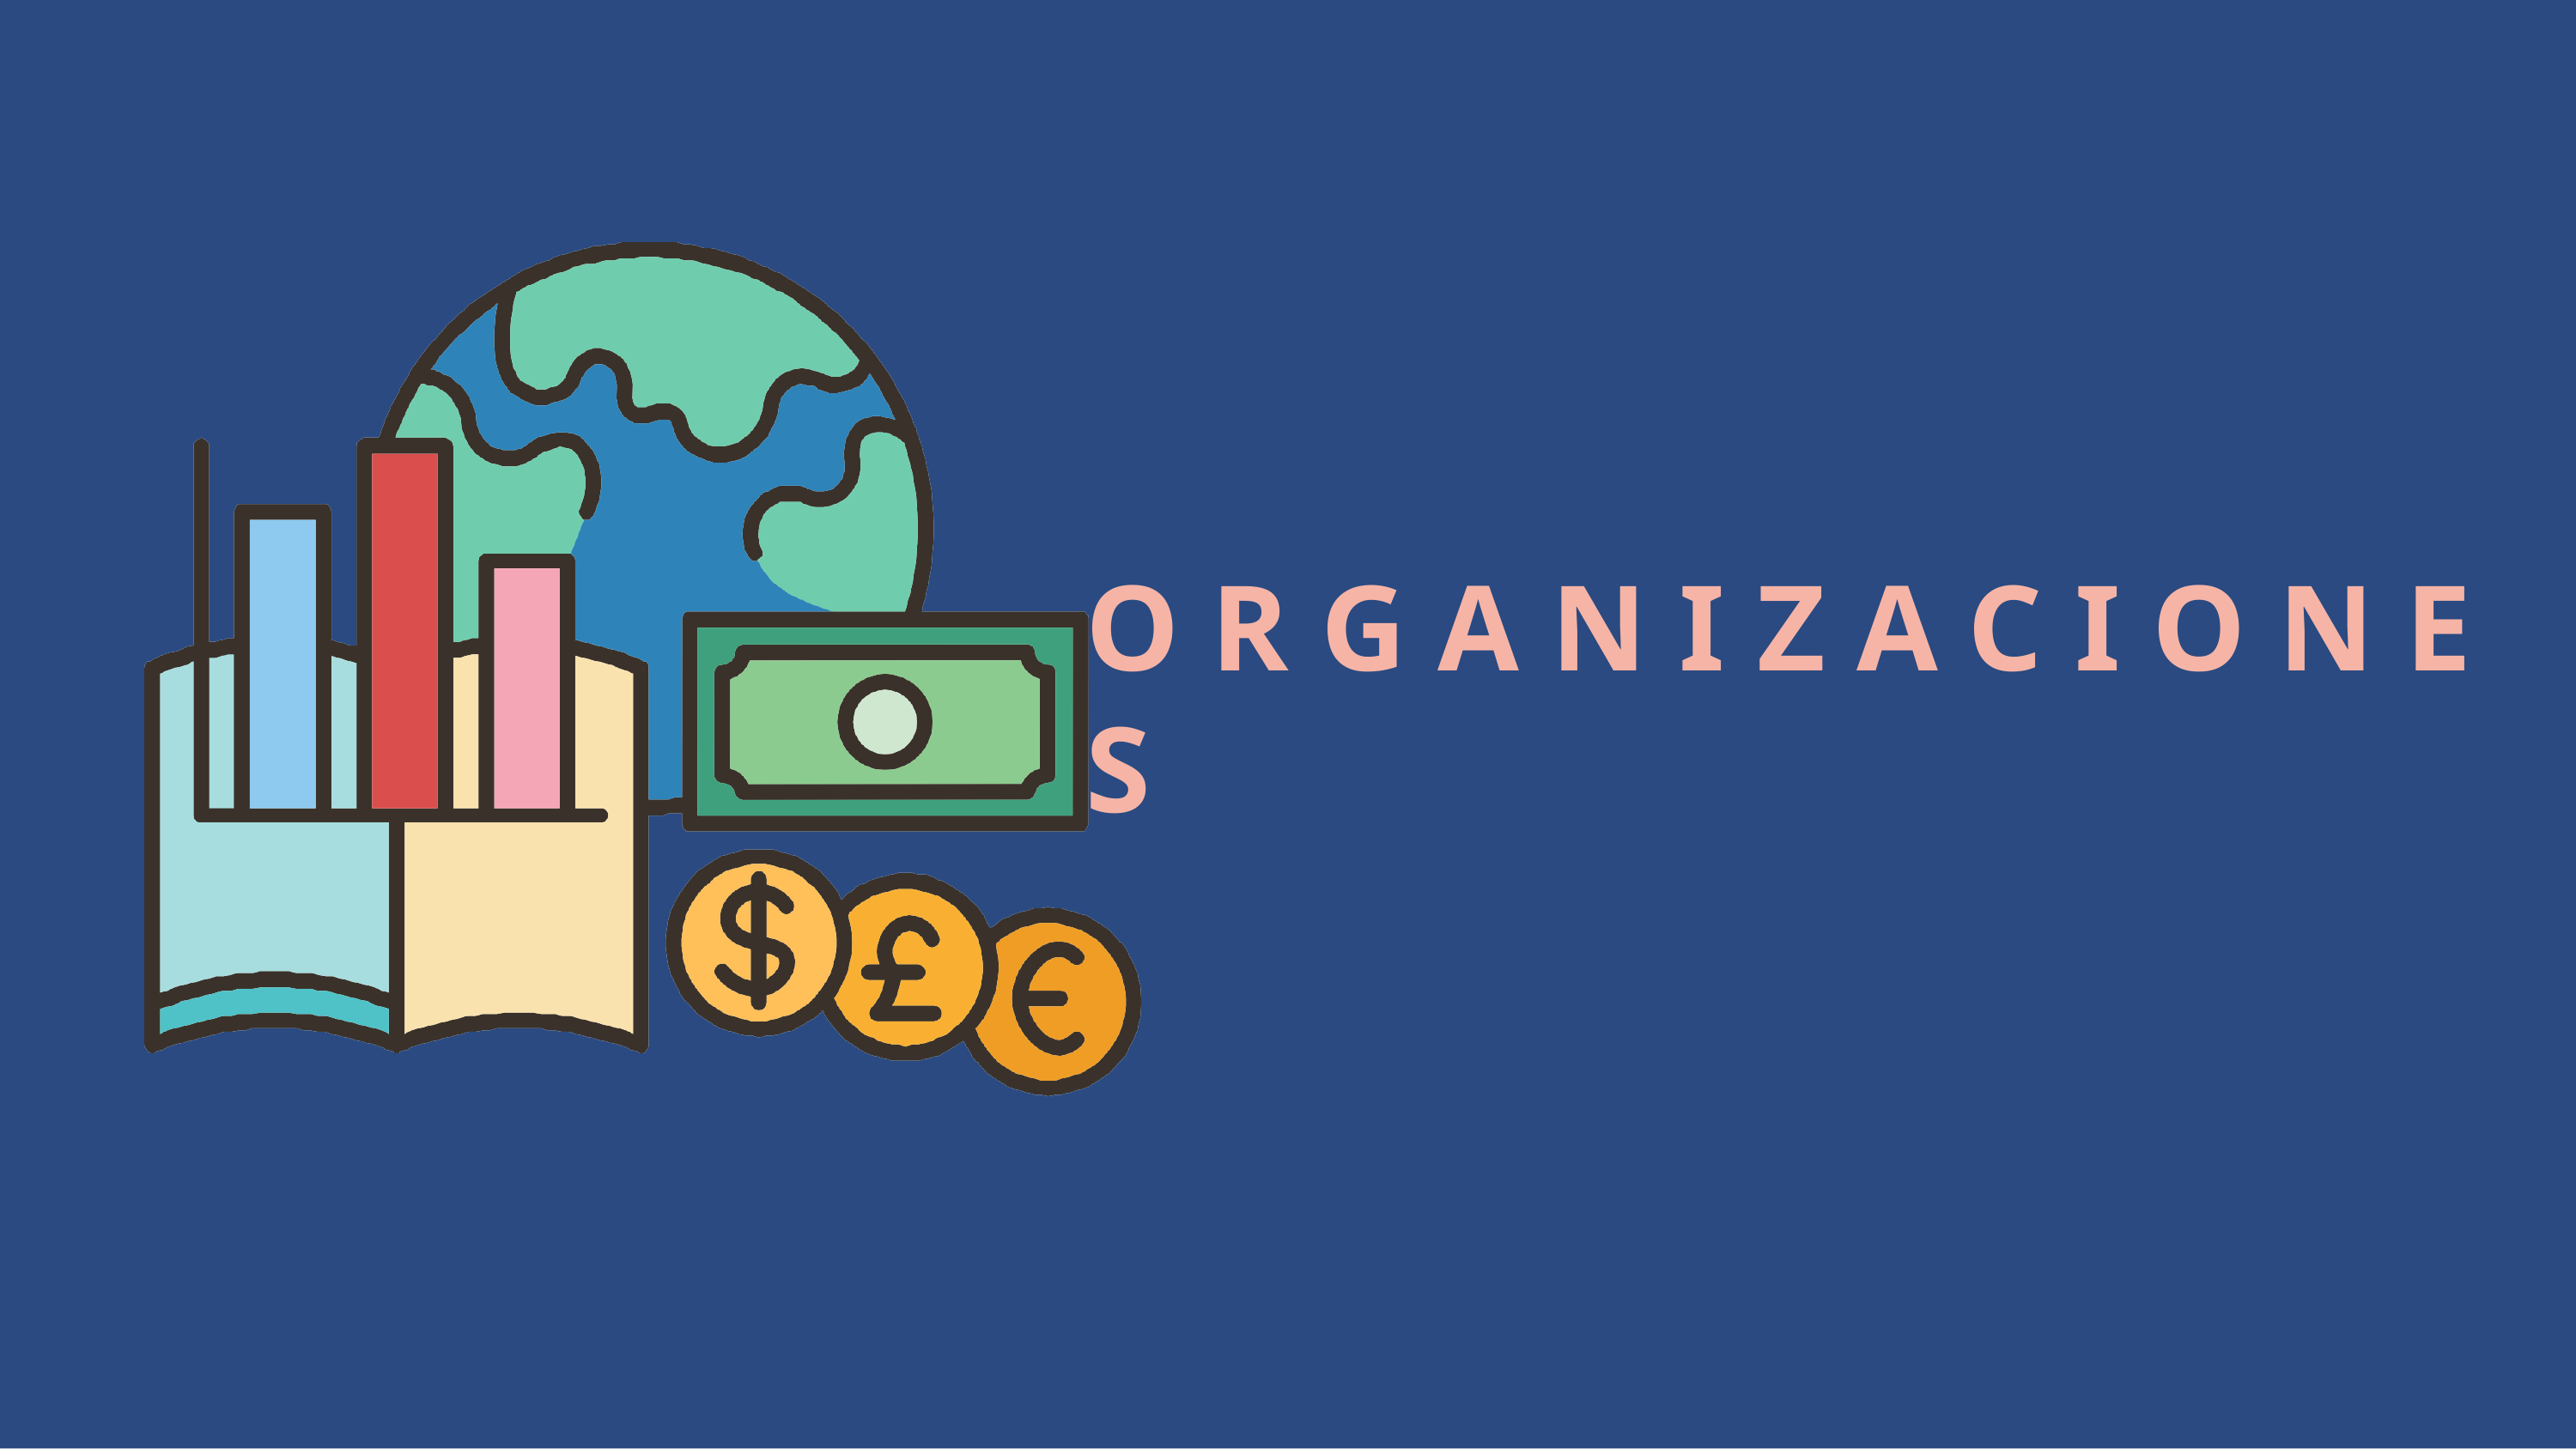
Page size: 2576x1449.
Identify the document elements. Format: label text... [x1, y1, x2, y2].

text_box [0, 0, 2576, 1449]
title ORGANIZACIONES [1145, 550, 2512, 837]
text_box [144, 242, 1142, 1096]
